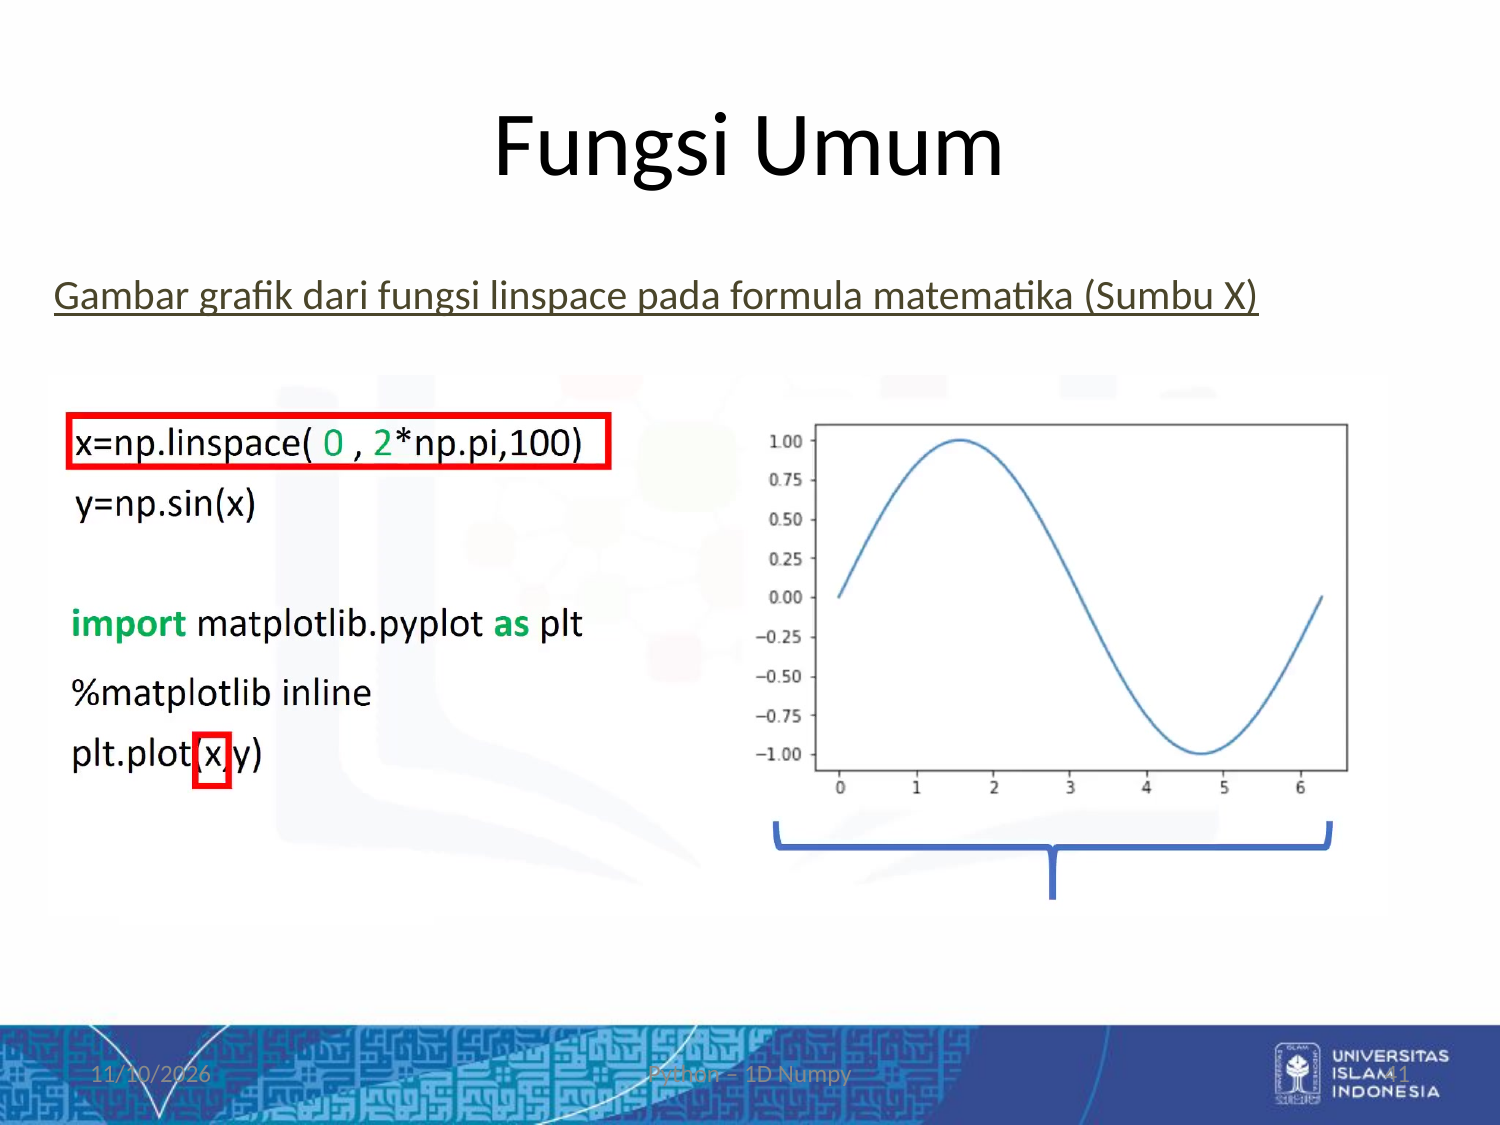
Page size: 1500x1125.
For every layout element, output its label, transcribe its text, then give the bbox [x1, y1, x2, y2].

footer Python – 1D Numpy [512, 1042, 988, 1103]
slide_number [75, 1042, 425, 1103]
title Fungsi Umum [75, 45, 1425, 233]
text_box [47, 374, 1389, 927]
slide_number 41 [1074, 1042, 1425, 1103]
text_box Gambar grafik dari fungsi linspace pada formula matematika (Sumbu X) [38, 236, 1485, 350]
picture [0, 0, 1500, 1125]
